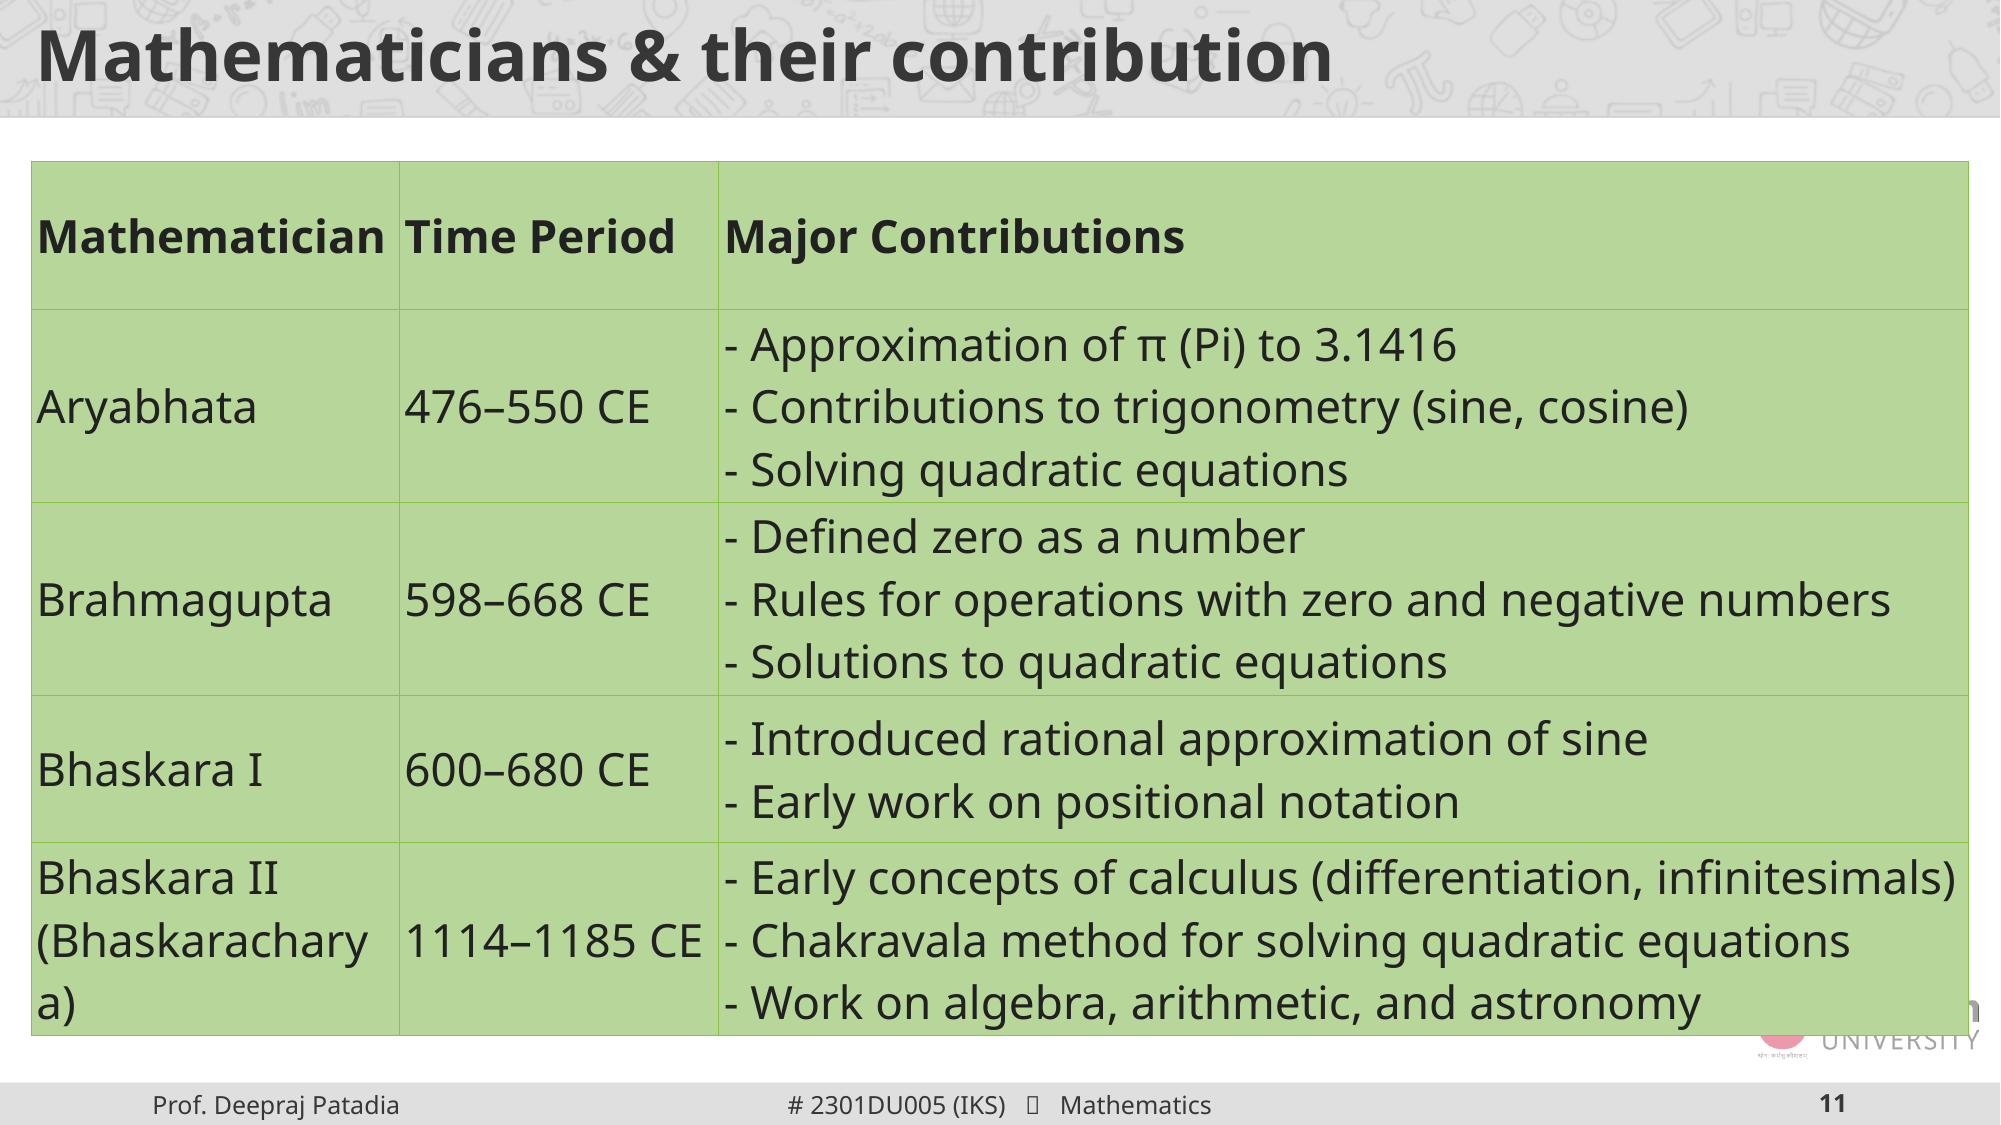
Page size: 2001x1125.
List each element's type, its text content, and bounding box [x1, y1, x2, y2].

title Mathematicians & their contribution [0, 0, 2000, 117]
table_header Major Contributions [719, 162, 1968, 309]
table_cell - Approximation of π (Pi) to 3.1416 - Contributions to trigonometry (sine, cosine) - Solving quadratic equations [719, 310, 1968, 502]
table_cell 600–680 CE [400, 696, 718, 842]
table_cell Bhaskara I [32, 696, 399, 842]
table_header Time Period [400, 162, 718, 309]
table_cell - Defined zero as a number - Rules for operations with zero and negative numbers - Solutions to quadratic equations [719, 503, 1968, 695]
table_header Mathematician [32, 162, 399, 309]
table_cell 1114–1185 CE [400, 843, 718, 1035]
table_cell 476–550 CE [400, 310, 718, 502]
table_cell Brahmagupta [32, 503, 399, 695]
table_cell Bhaskara II (Bhaskaracharya) [32, 843, 399, 1035]
table_cell Aryabhata [32, 310, 399, 502]
table_cell 598–668 CE [400, 503, 718, 695]
table_cell - Introduced rational approximation of sine - Early work on positional notation [719, 696, 1968, 842]
table_cell - Early concepts of calculus (differentiation, infinitesimals) - Chakravala method for solving quadratic equations - Work on algebra, arithmetic, and astronomy [719, 843, 1968, 1035]
